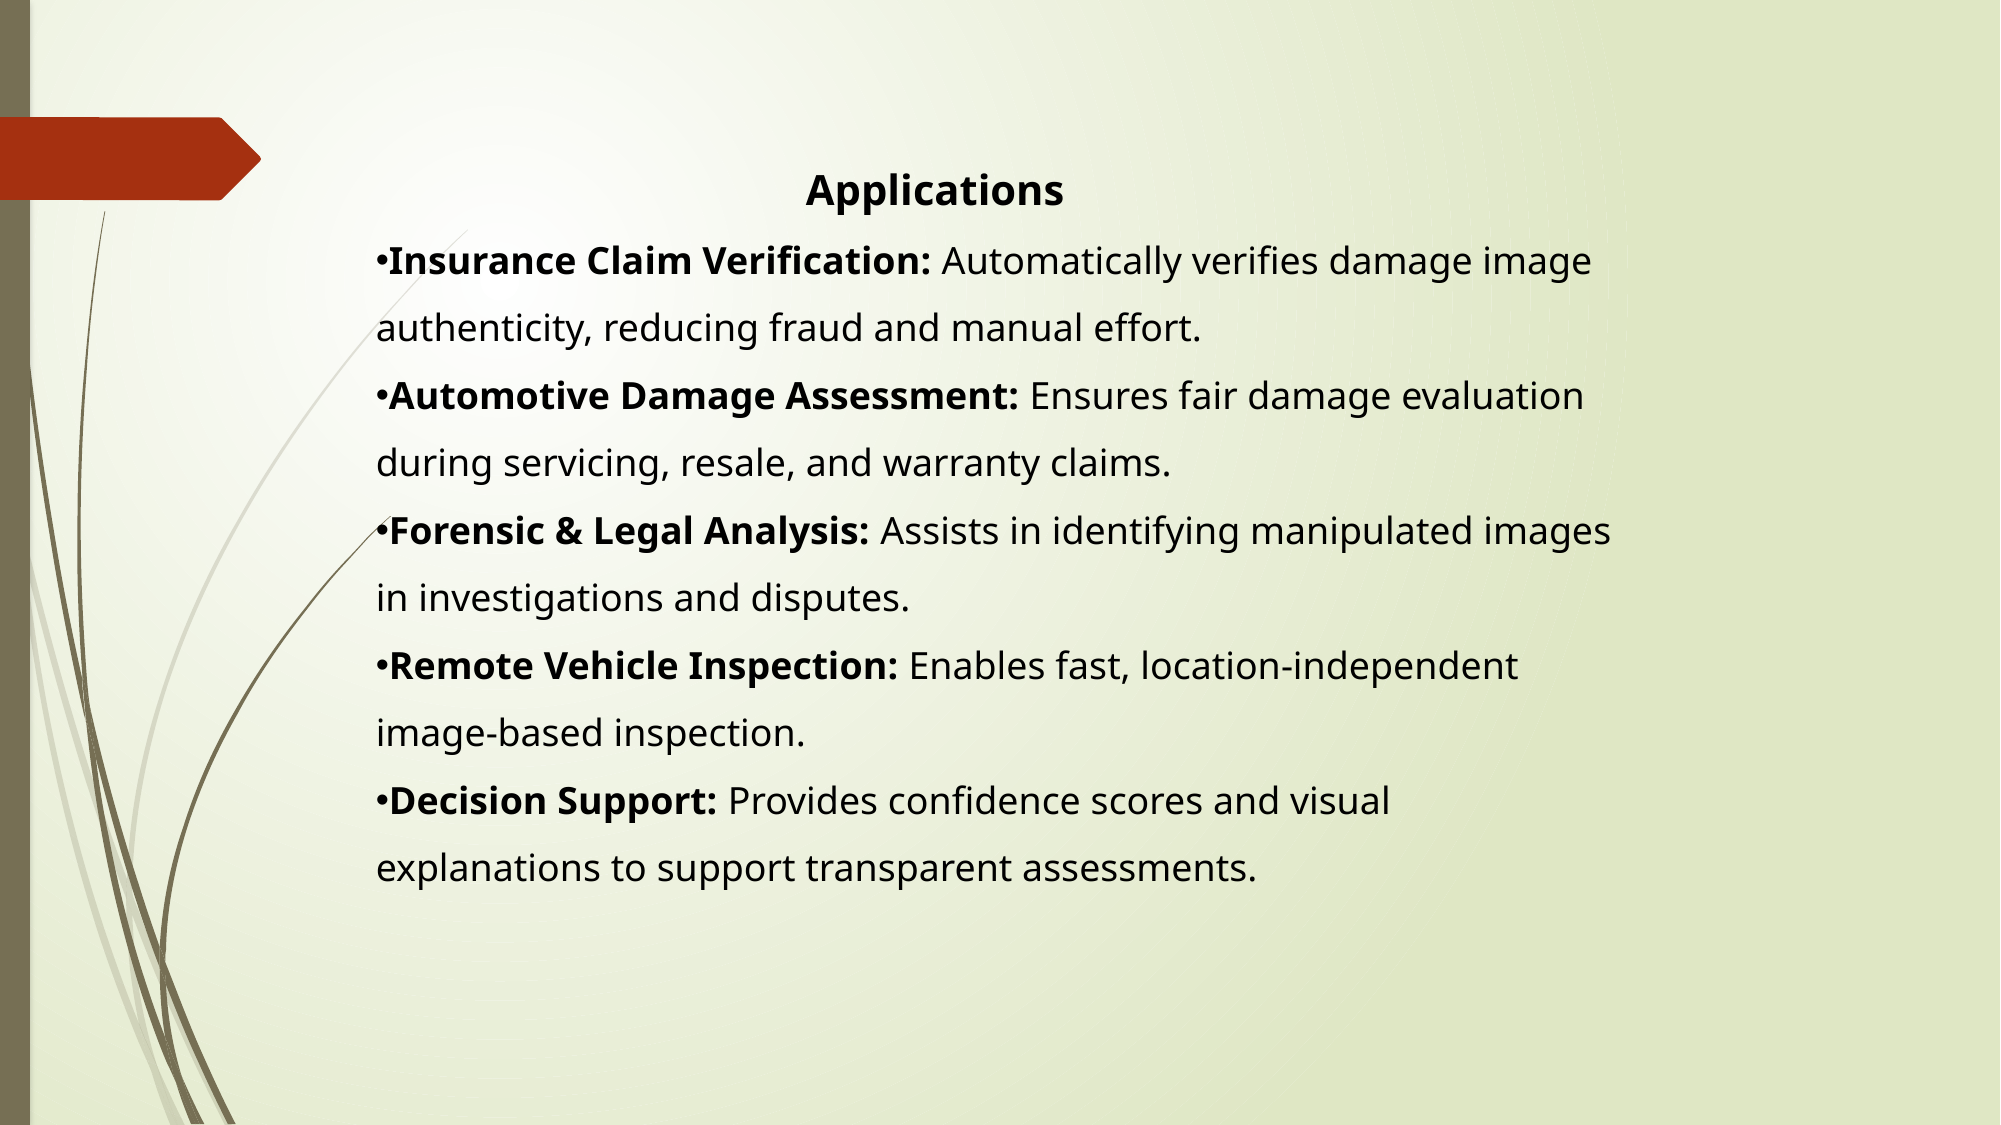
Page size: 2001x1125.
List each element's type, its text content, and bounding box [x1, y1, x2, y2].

text_box Applications Insurance Claim Verification: Automatically verifies damage image authenticity, reducing fraud and manual effort. Automotive Damage Assessment: Ensures fair damage evaluation during servicing, resale, and warranty claims. Forensic & Legal Analysis: Assists in identifying manipulated images in investigations and disputes. Remote Vehicle Inspection: Enables fast, location-independent image-based inspection. Decision Support: Provides confidence scores and visual explanations to support transparent assessments. [361, 131, 1639, 897]
